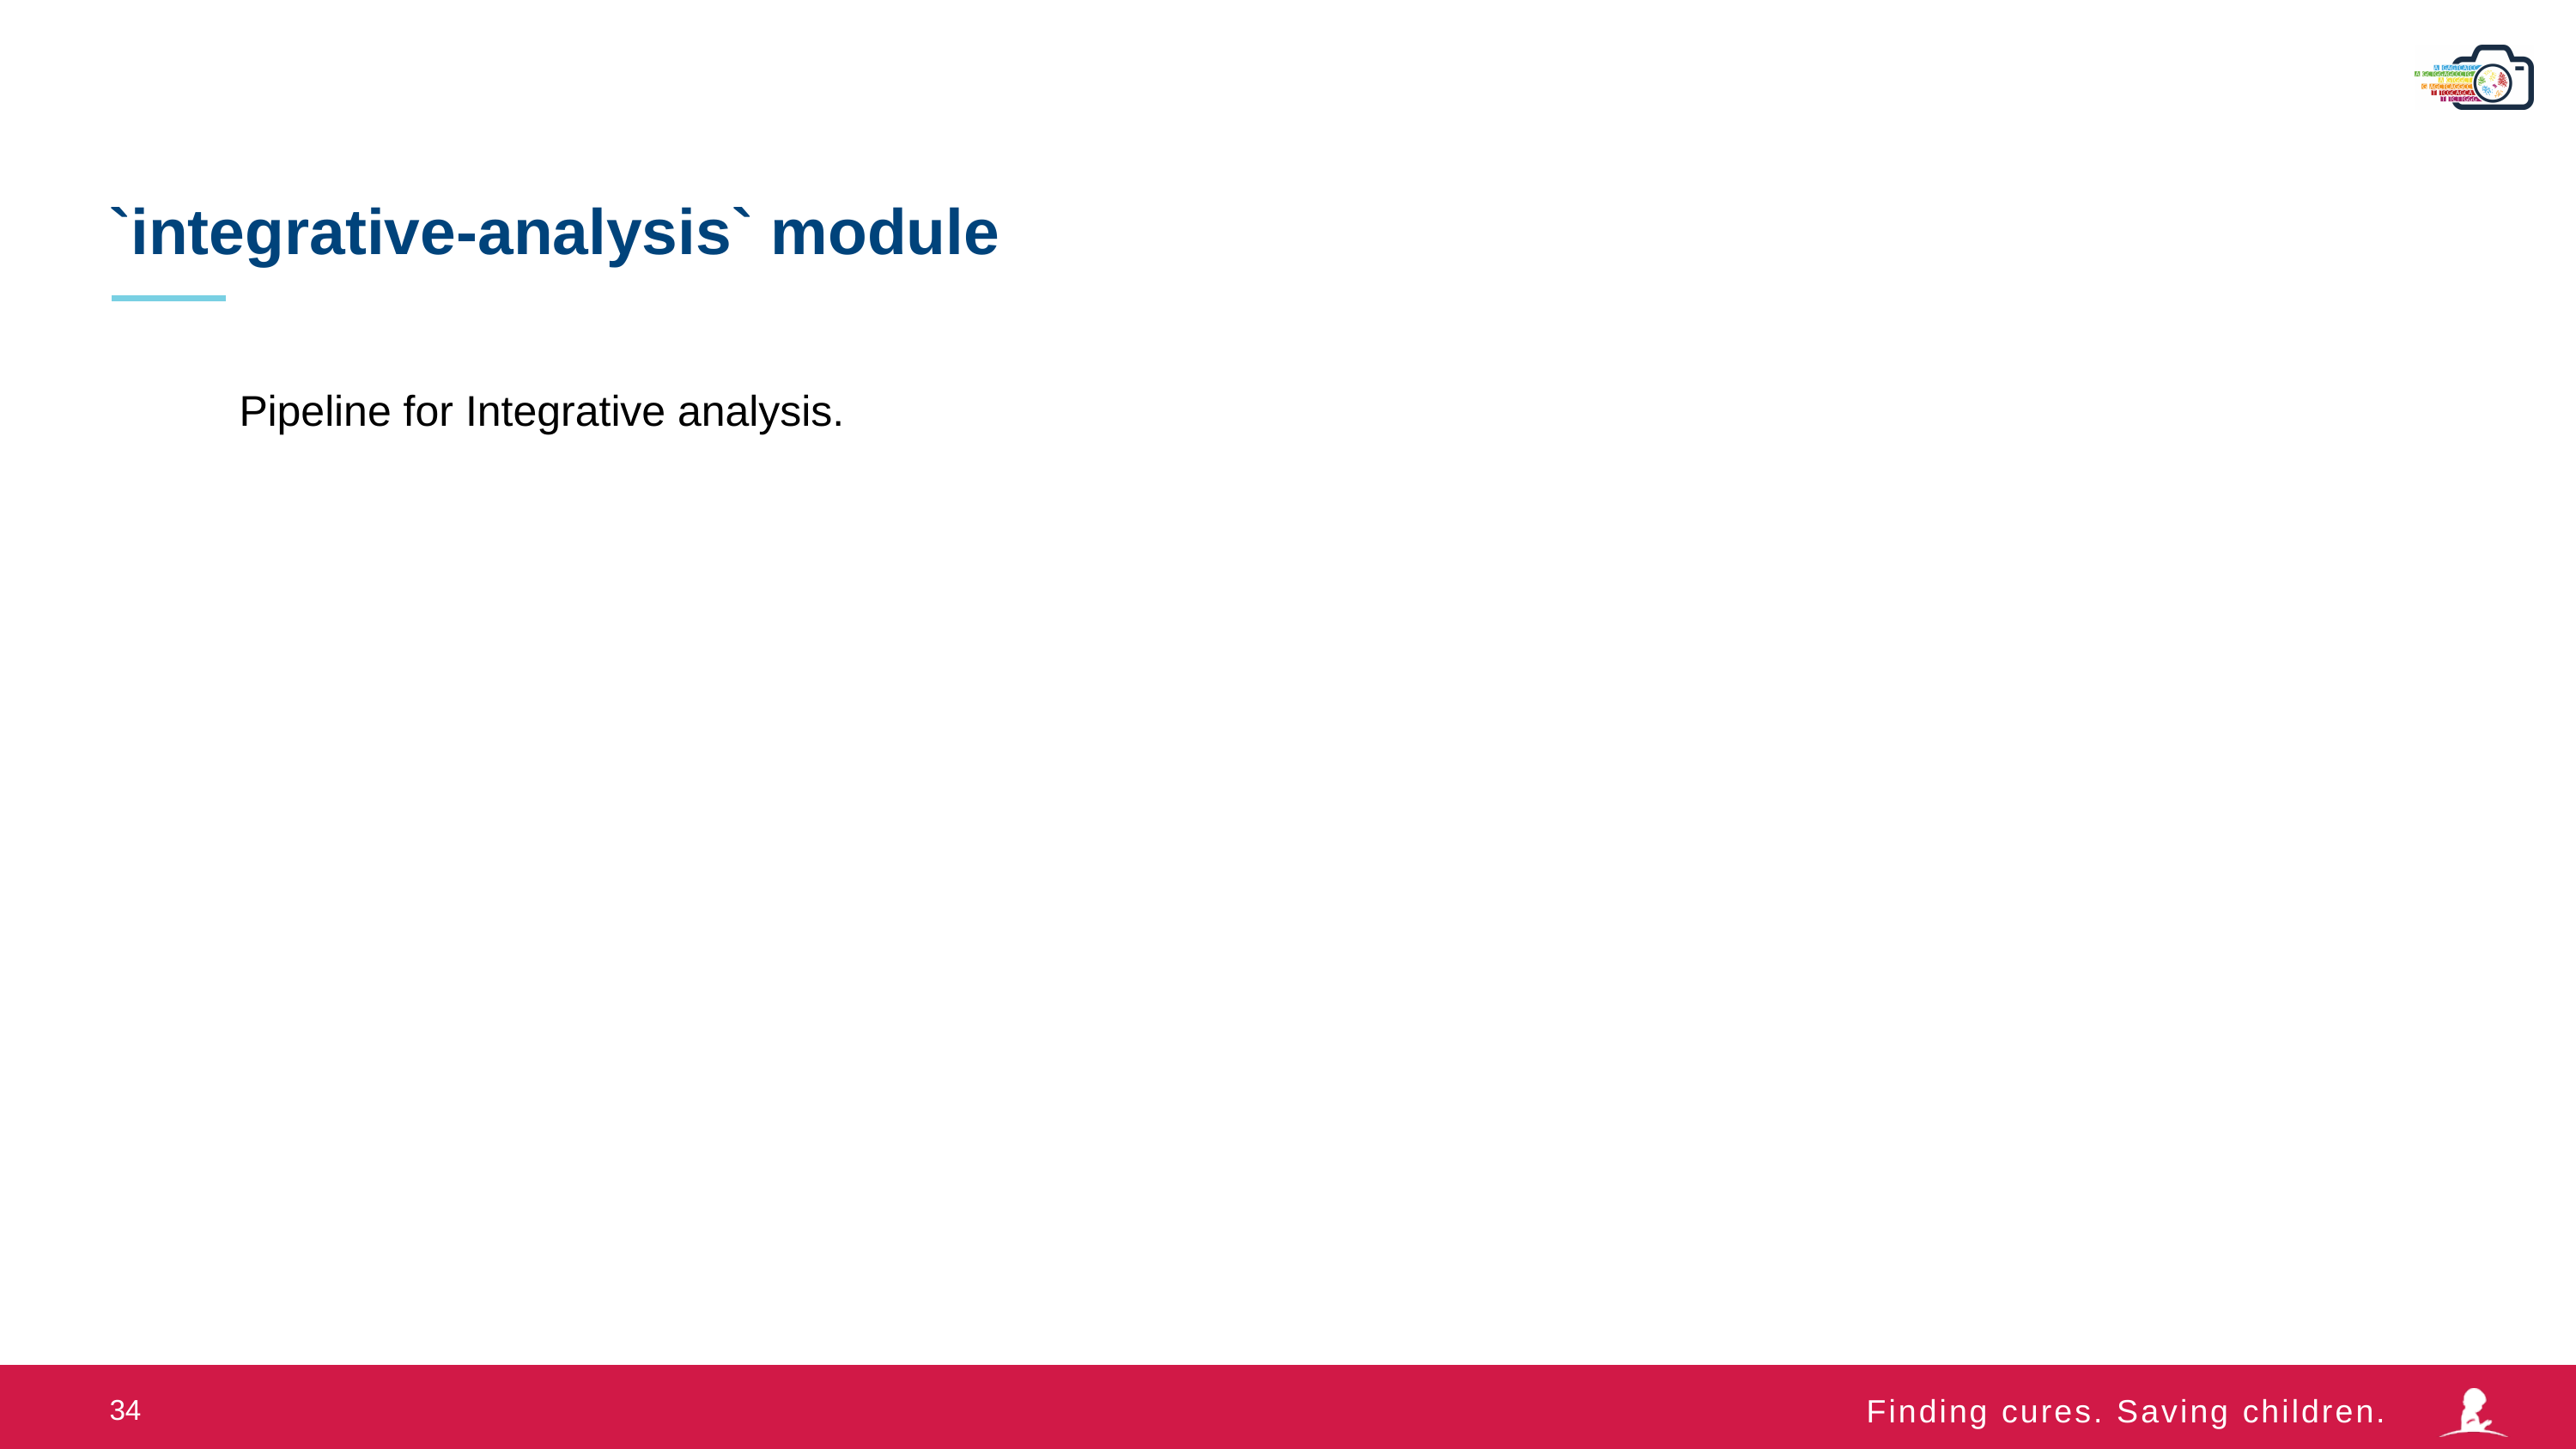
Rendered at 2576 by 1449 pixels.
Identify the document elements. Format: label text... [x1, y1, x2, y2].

title `integrative-analysis` module [96, 77, 2475, 276]
slide_number 34 [96, 1375, 228, 1442]
text_box Pipeline for Integrative analysis. [161, 351, 1948, 441]
picture [2415, 45, 2534, 110]
